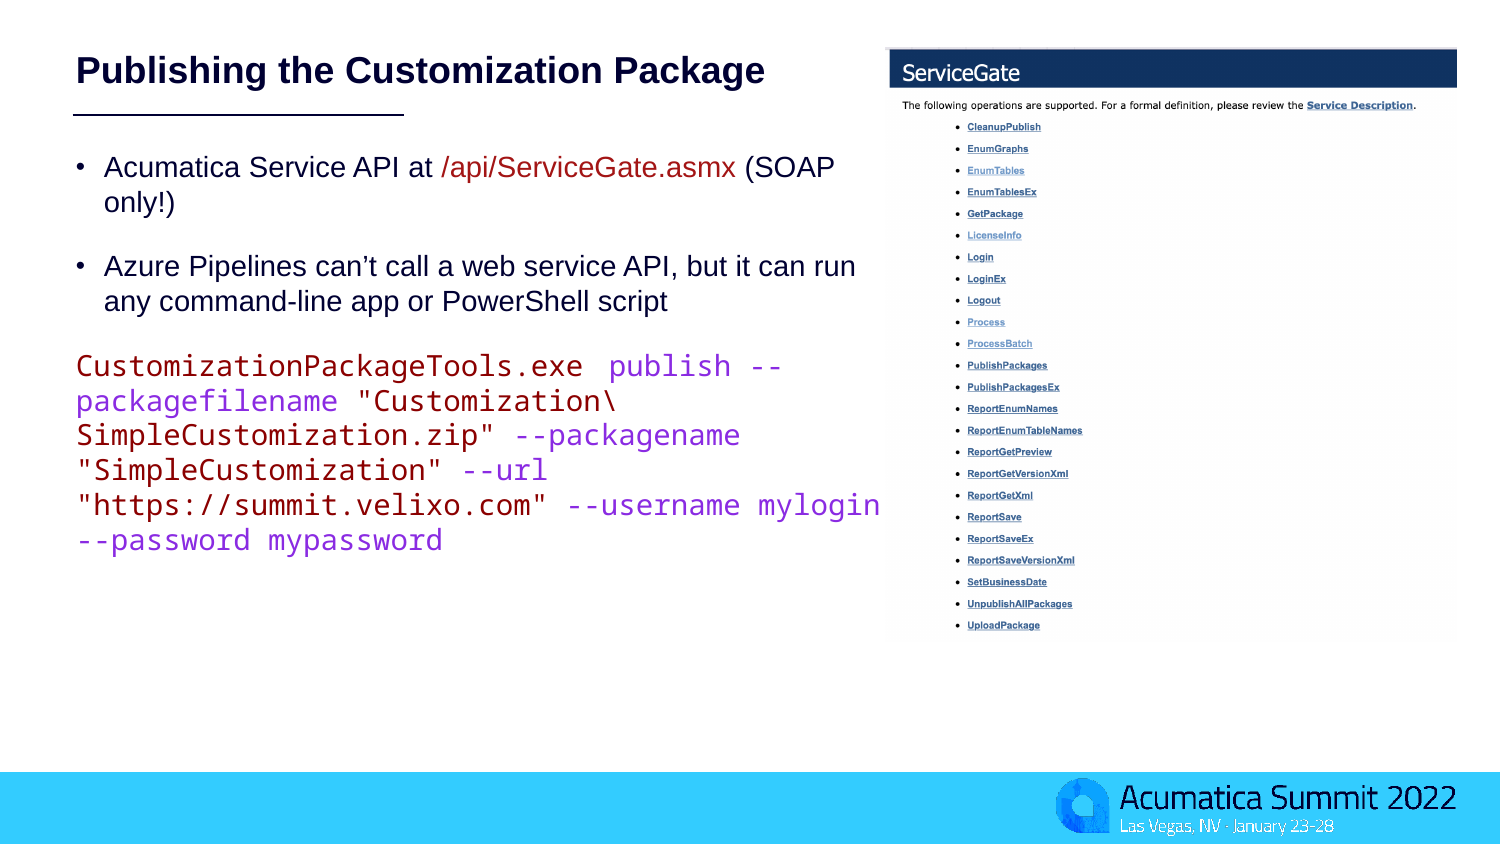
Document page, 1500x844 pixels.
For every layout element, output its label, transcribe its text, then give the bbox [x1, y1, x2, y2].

picture [884, 47, 1457, 642]
picture [1048, 774, 1471, 841]
list Acumatica Service API at /api/ServiceGate.asmx (SOAP only!) Azure Pipelines can’t call a web service API, but it can run any command-line app or PowerShell script CustomizationPackageTools.exe publish --packagefilename "Customization\SimpleCustomization.zip" --packagename "SimpleCustomization" --url "https://summit.velixo.com" --username mylogin --password mypassword [61, 141, 899, 681]
title Publishing the Customization Package [61, 22, 1457, 115]
